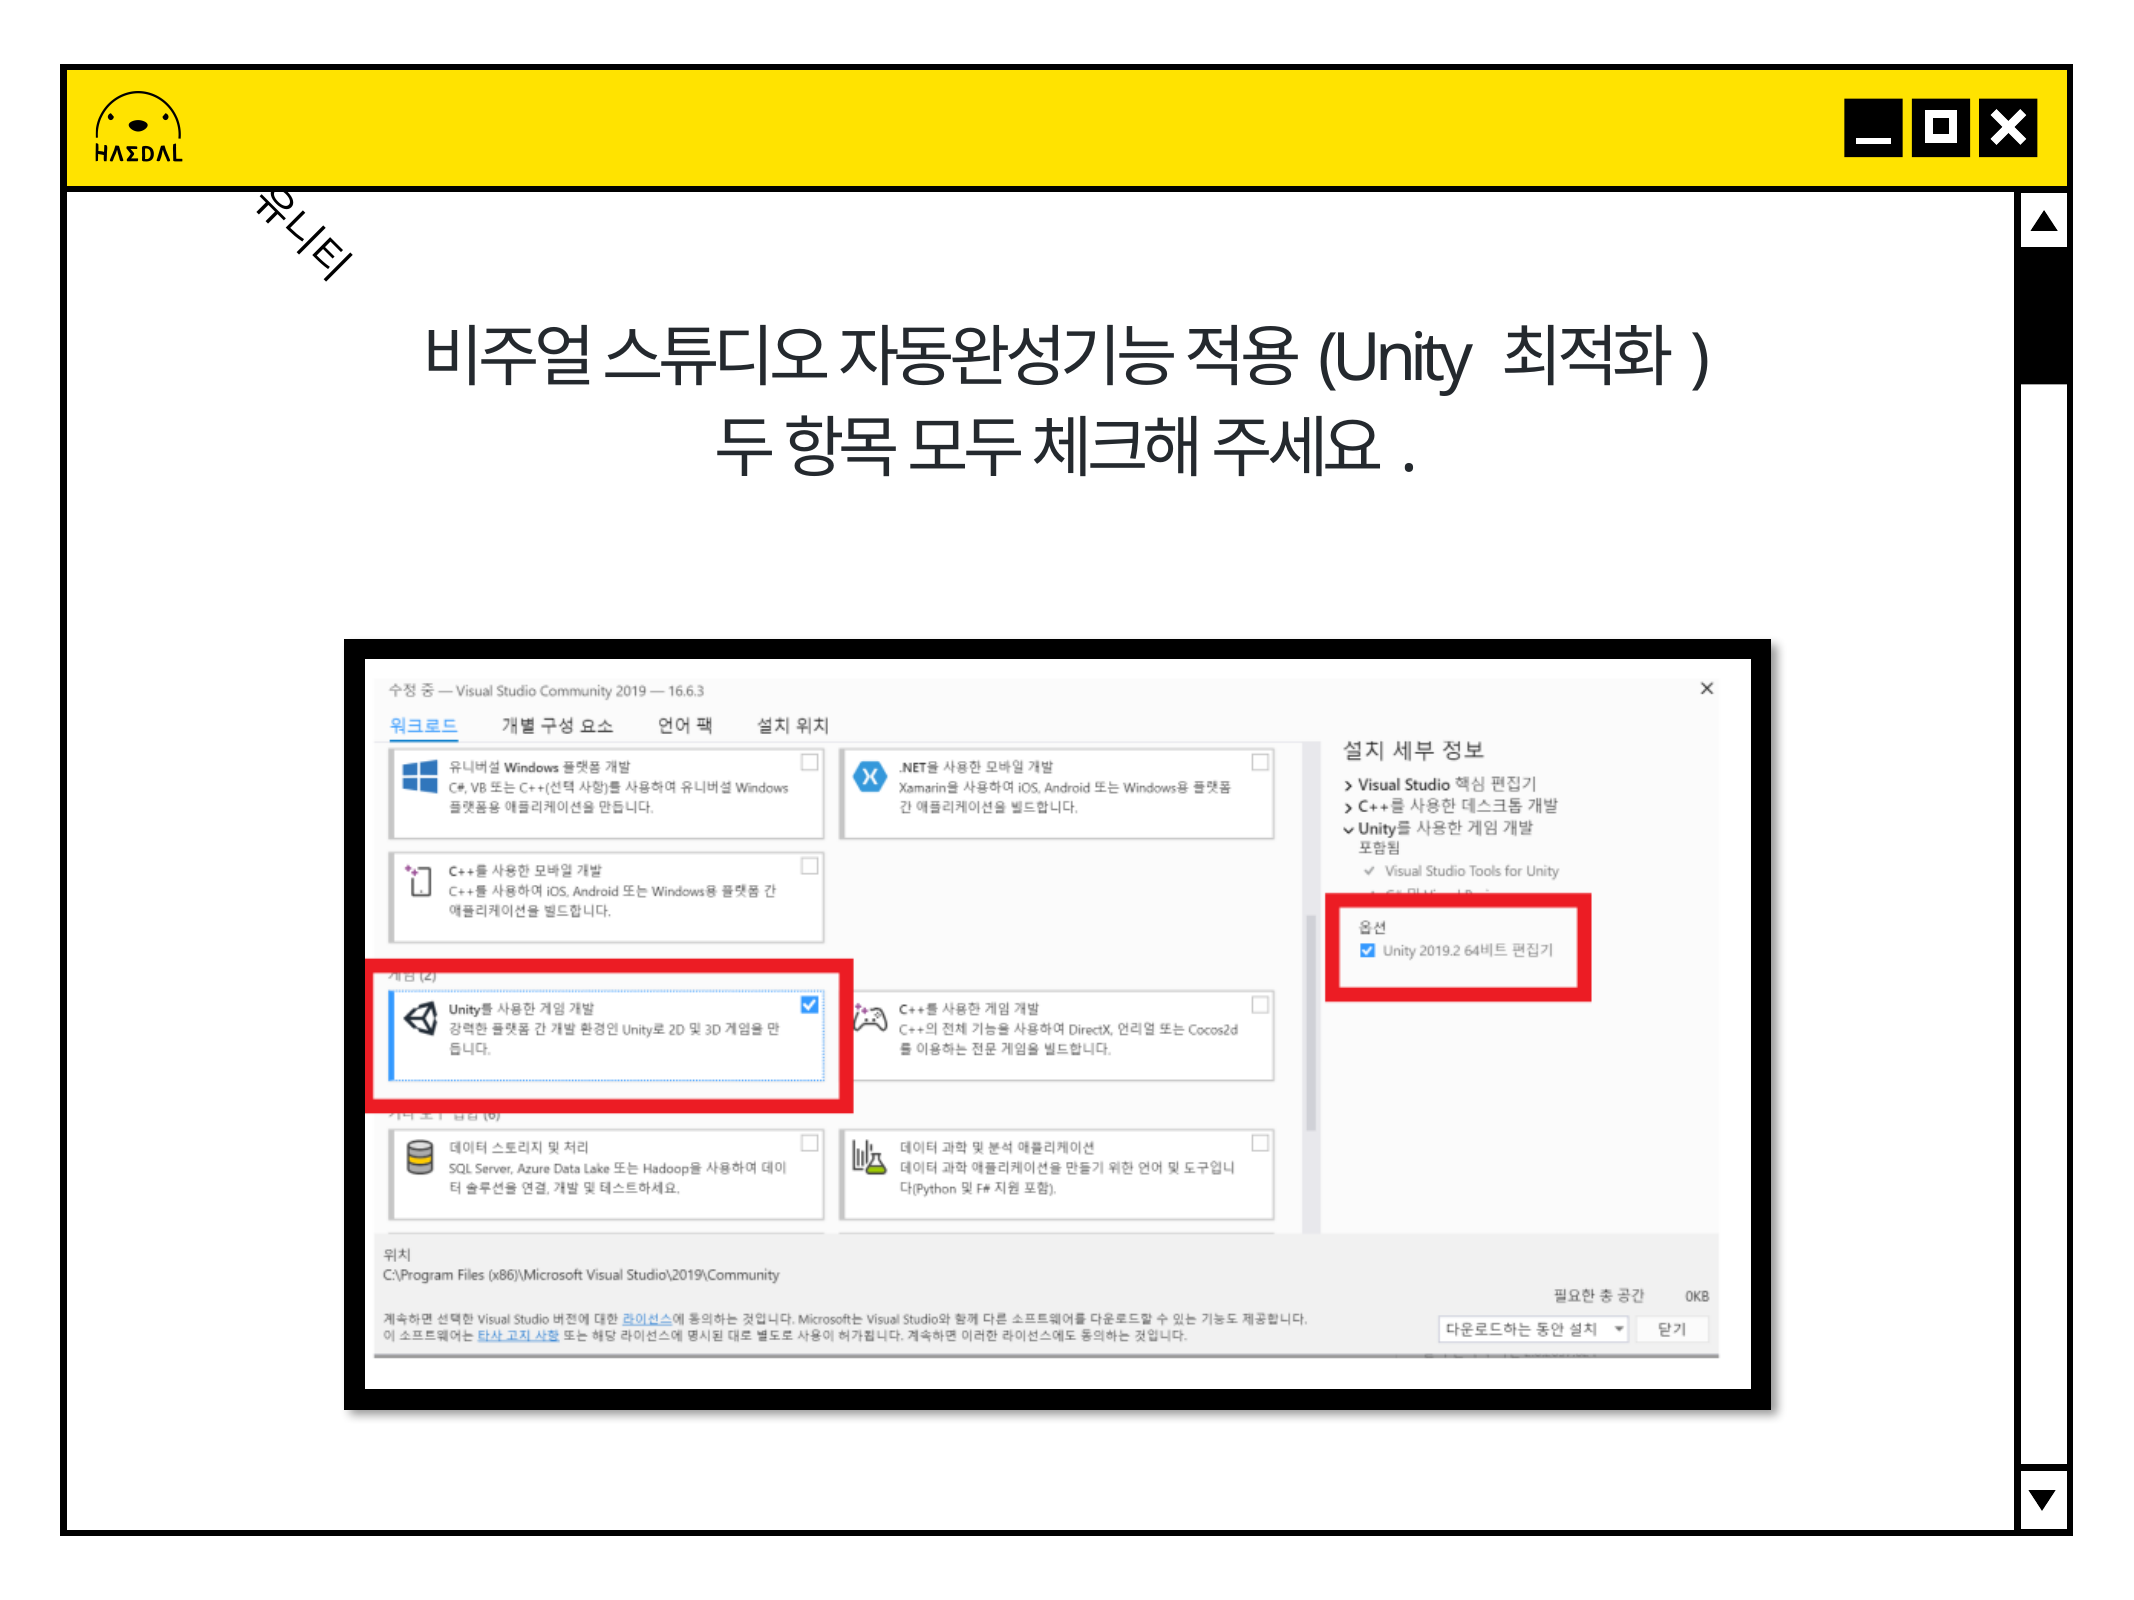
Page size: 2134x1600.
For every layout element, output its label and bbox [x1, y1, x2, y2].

text_box [63, 66, 2072, 1533]
picture [364, 659, 1751, 1390]
